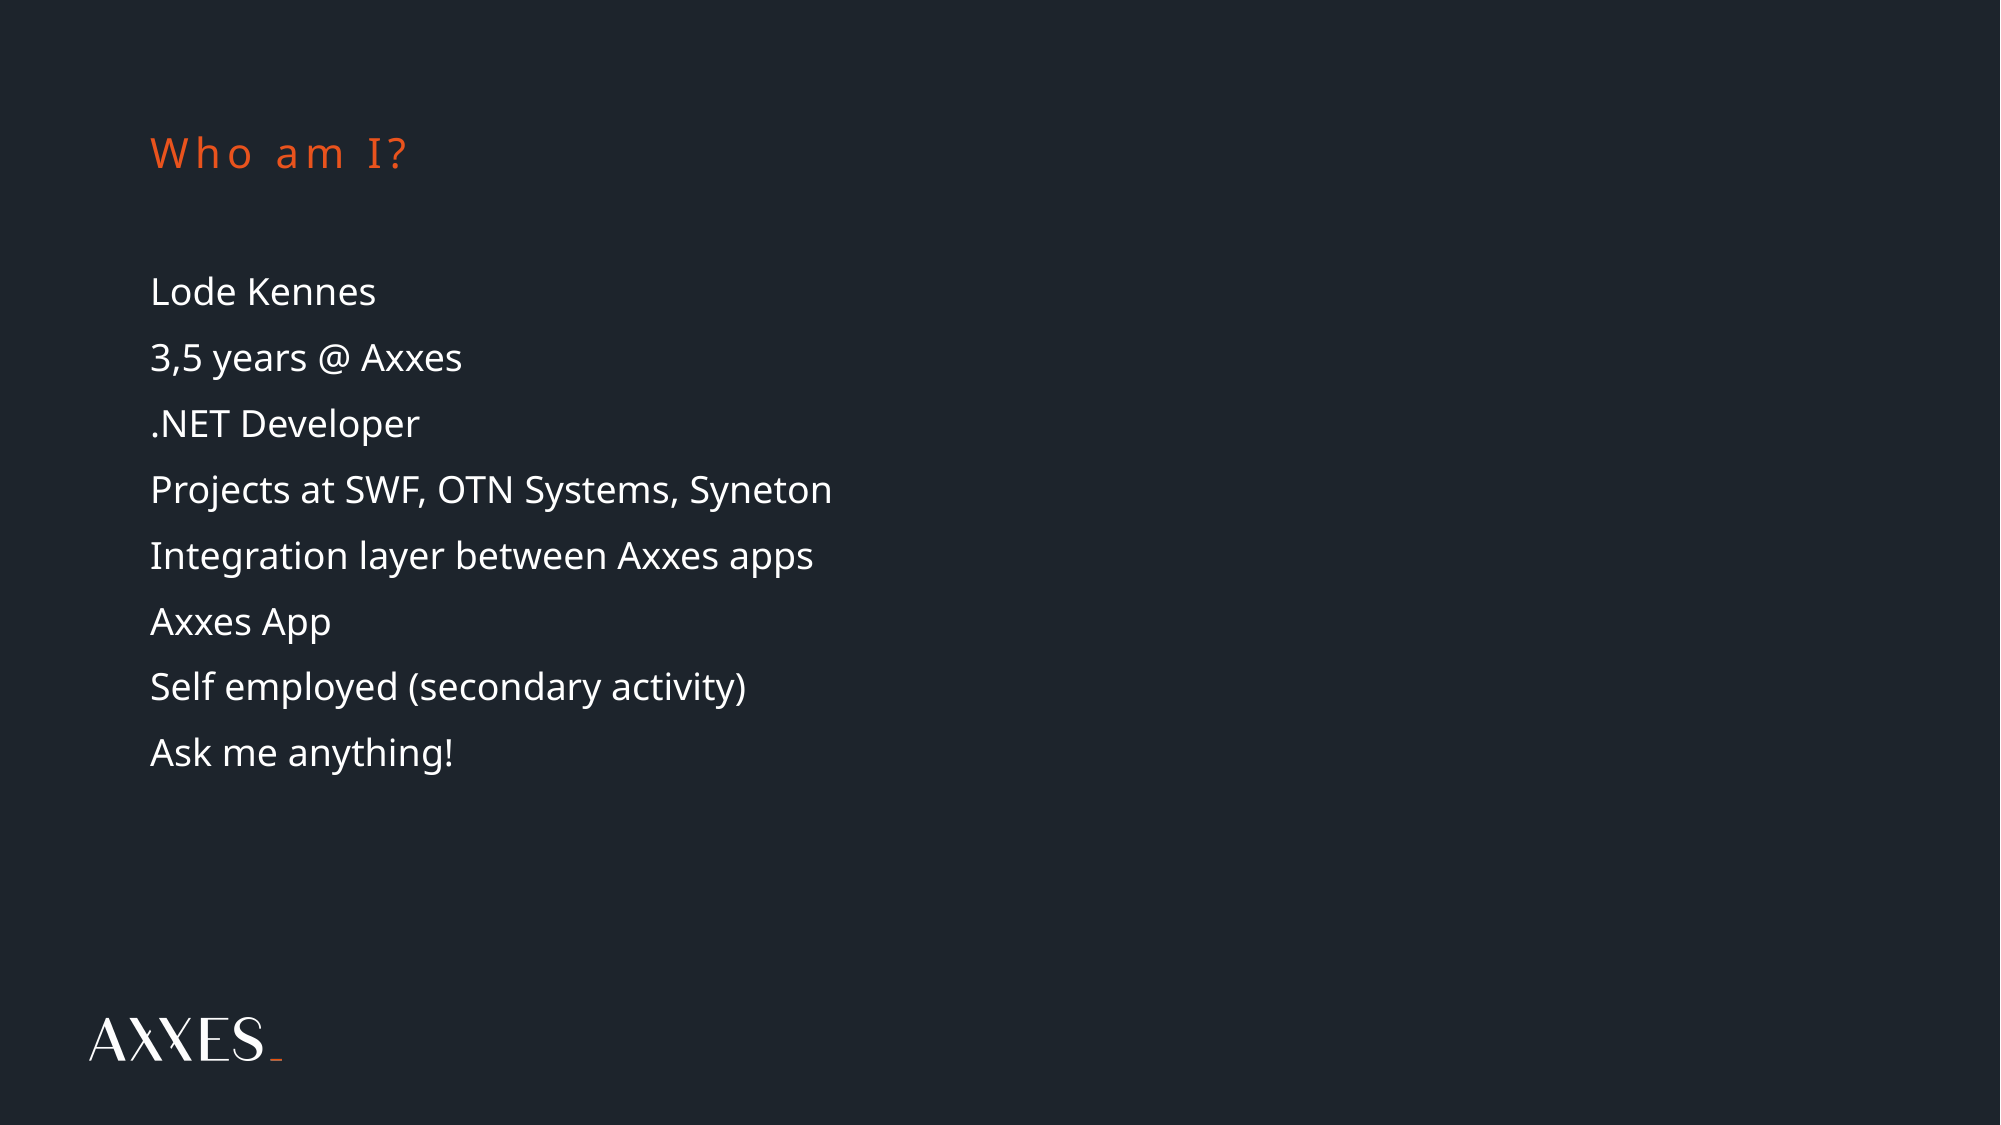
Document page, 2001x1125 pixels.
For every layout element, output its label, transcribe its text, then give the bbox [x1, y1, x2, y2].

list Lode Kennes 3,5 years @ Axxes .NET Developer Projects at SWF, OTN Systems, Syneton Integration layer between Axxes apps Axxes App Self employed (secondary activity) Ask me anything! [135, 260, 1858, 905]
picture [89, 1017, 282, 1061]
title Who am I? [135, 113, 781, 186]
